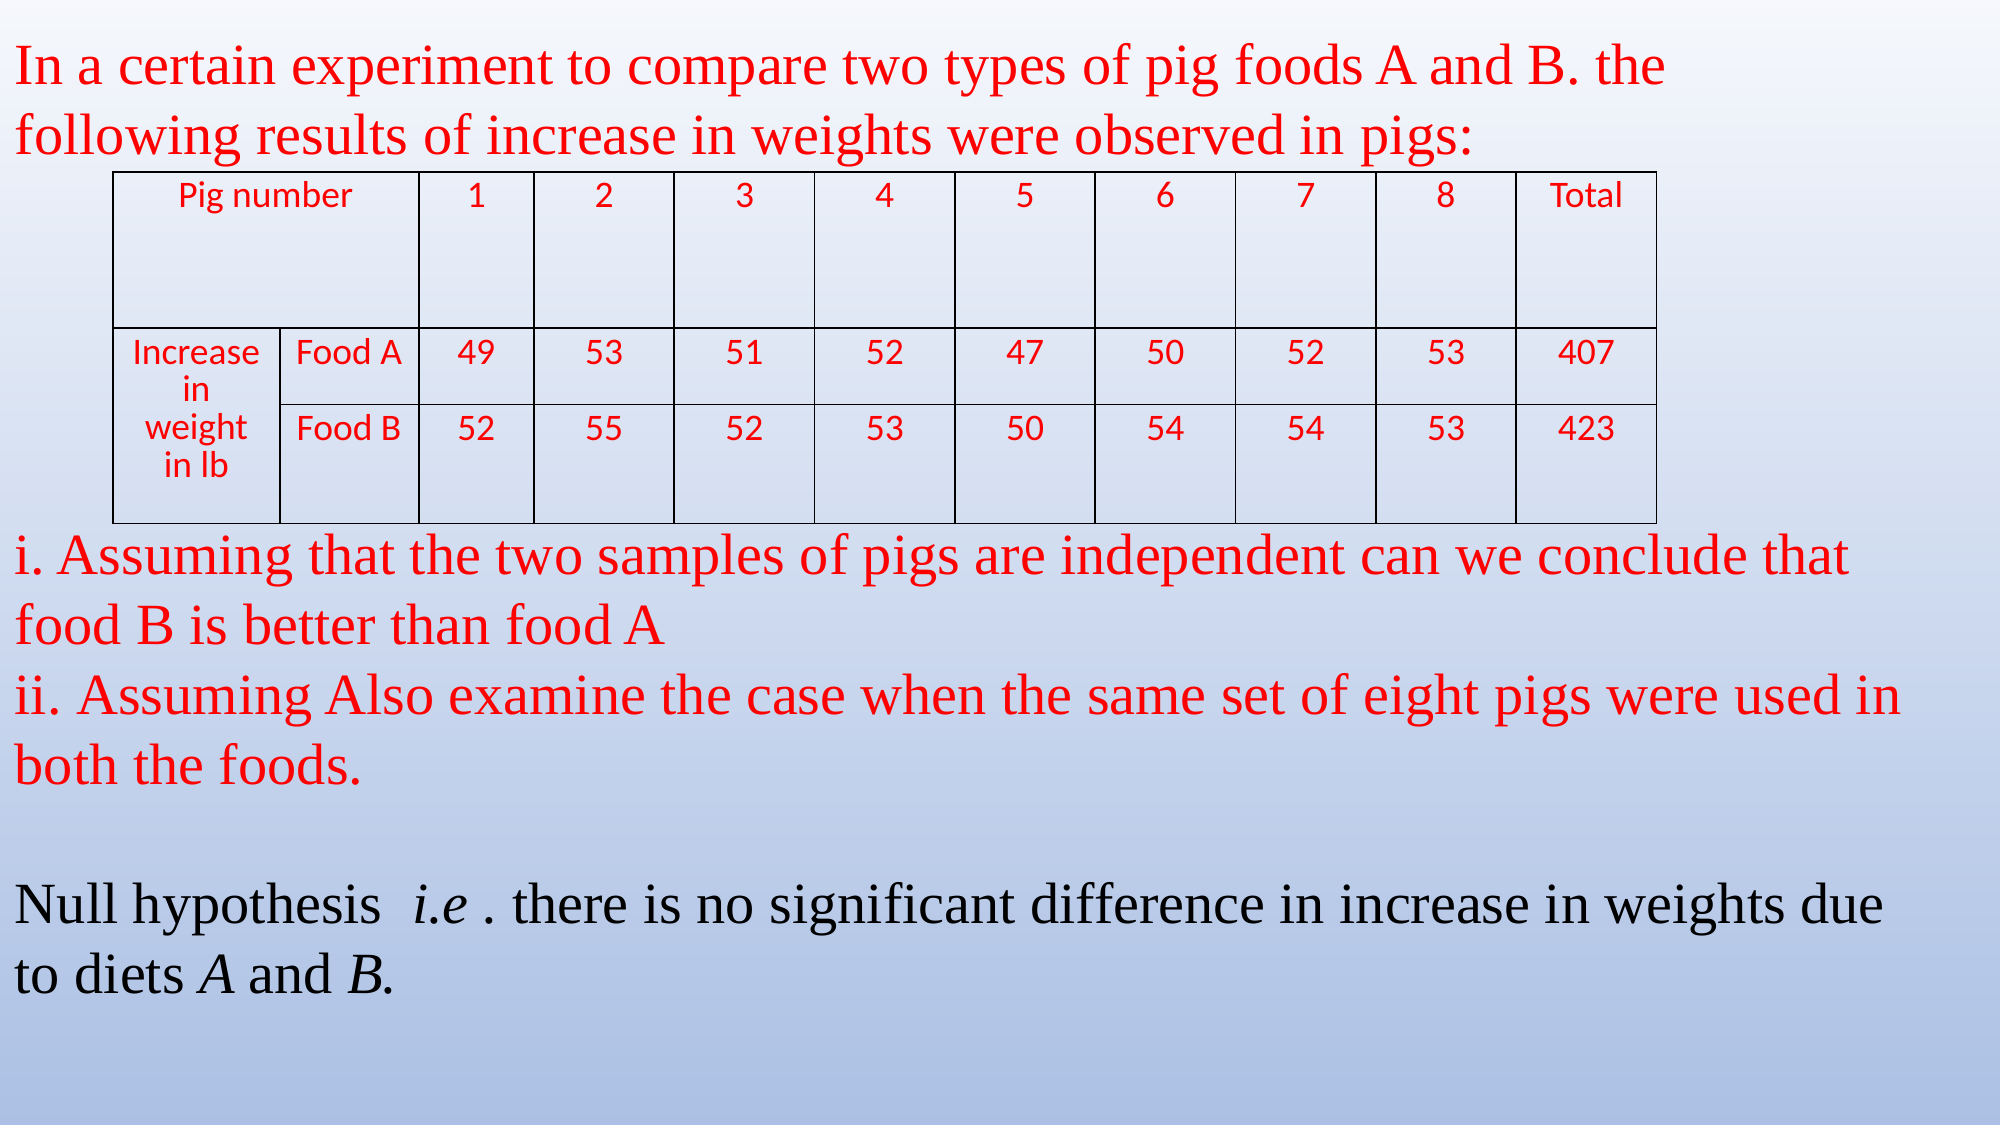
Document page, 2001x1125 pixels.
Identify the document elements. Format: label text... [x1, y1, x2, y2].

table_cell 423 [1517, 405, 1656, 523]
table_cell Food A [281, 329, 418, 404]
table_cell 53 [535, 329, 673, 404]
table_cell 55 [535, 405, 673, 523]
table_header 6 [1096, 173, 1235, 327]
table_header 3 [675, 173, 814, 327]
table_cell 53 [815, 405, 954, 523]
table_header 2 [535, 173, 673, 327]
table_cell 53 [1377, 329, 1515, 404]
table_cell 53 [1377, 405, 1515, 523]
table_cell 52 [815, 329, 954, 404]
table_header Total [1517, 173, 1656, 327]
table_header 4 [815, 173, 954, 327]
table_header Pig number [114, 173, 418, 327]
table_cell 54 [1096, 405, 1235, 523]
table_header 8 [1377, 173, 1515, 327]
table_header 1 [420, 173, 533, 327]
table_cell 47 [956, 329, 1094, 404]
table_cell Increase in weight in lb [114, 329, 279, 523]
table_cell 51 [675, 329, 814, 404]
table_header 7 [1236, 173, 1375, 327]
table_cell 49 [420, 329, 533, 404]
table_cell 50 [956, 405, 1094, 523]
table_header 5 [956, 173, 1094, 327]
table_cell 52 [1236, 329, 1375, 404]
table_cell 52 [675, 405, 814, 523]
table_cell 54 [1236, 405, 1375, 523]
table_cell 407 [1517, 329, 1656, 404]
table_cell Food B [281, 405, 418, 523]
table_cell 50 [1096, 329, 1235, 404]
table_cell 52 [420, 405, 533, 523]
